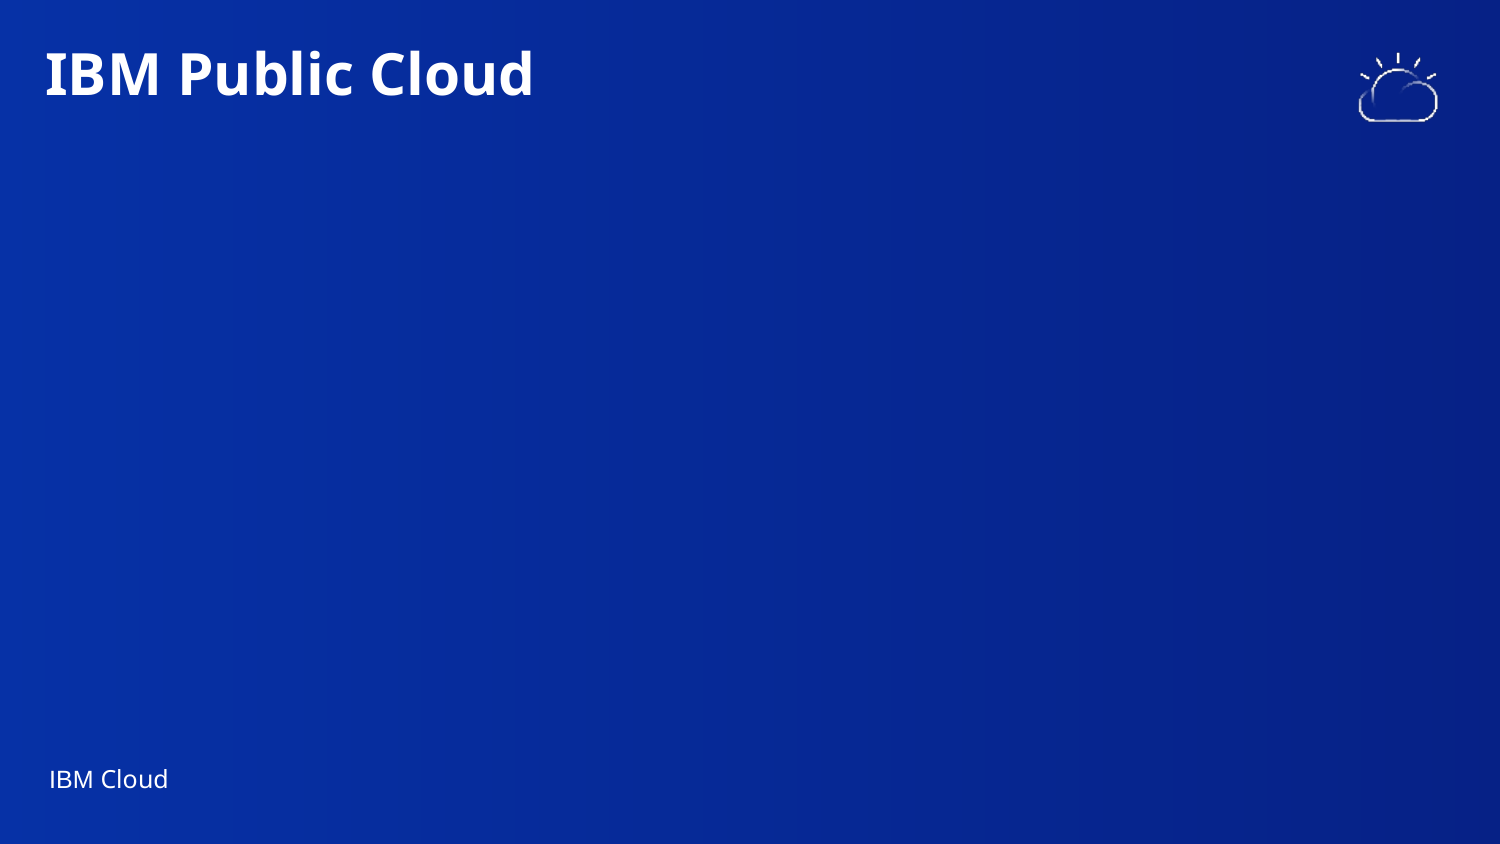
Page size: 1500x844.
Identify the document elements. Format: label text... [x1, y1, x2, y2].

text_box IBM Public Cloud [37, 29, 1230, 114]
picture [1324, 18, 1473, 157]
